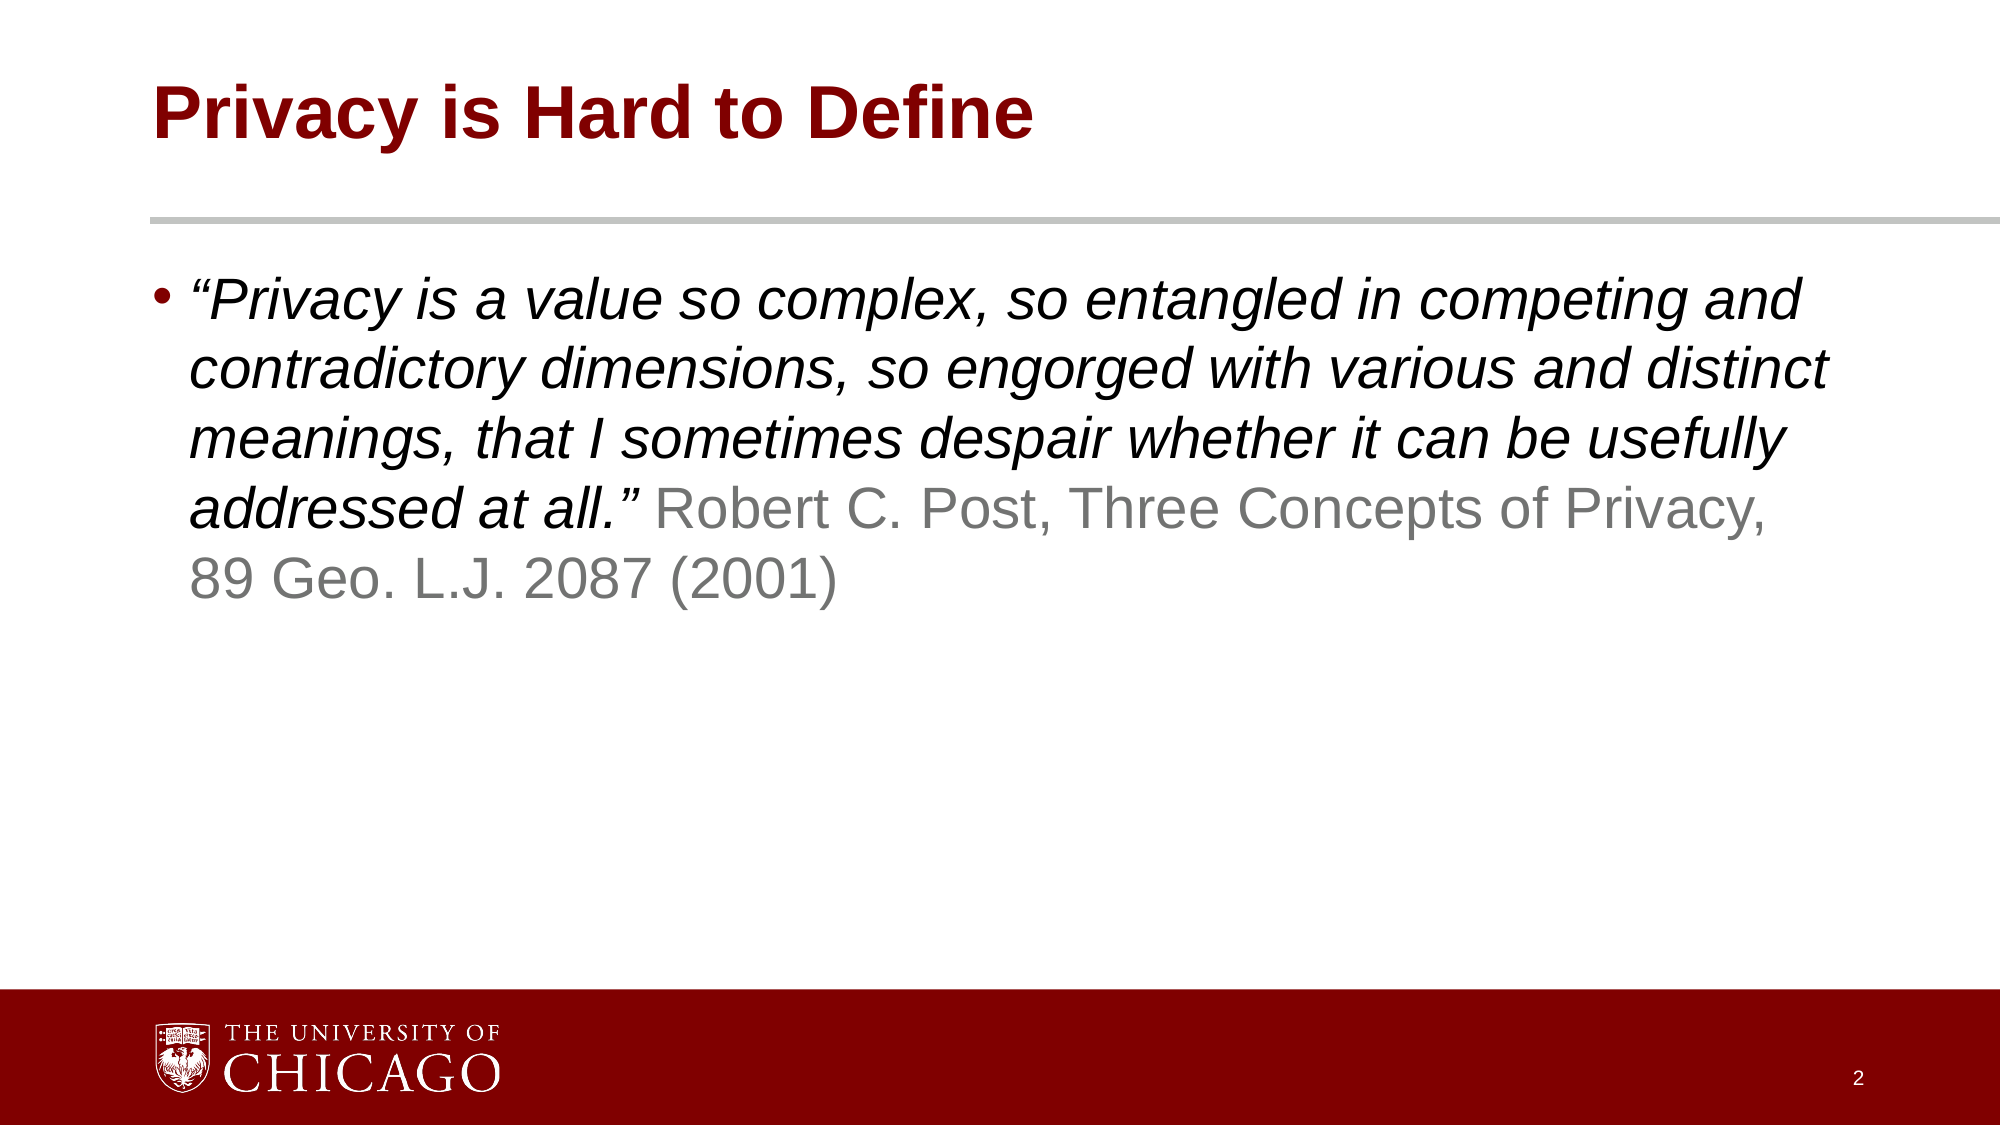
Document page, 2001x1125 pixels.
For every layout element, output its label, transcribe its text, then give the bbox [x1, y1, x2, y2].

title Privacy is Hard to Define [137, 0, 1863, 218]
list “Privacy is a value so complex, so entangled in competing and contradictory dimensions, so engorged with various and distinct meanings, that I sometimes despair whether it can be usefully addressed at all.” Robert C. Post, Three Concepts of Privacy, 89 Geo. L.J. 2087 (2001) [137, 253, 1863, 936]
slide_number 2 [1412, 1046, 1880, 1107]
